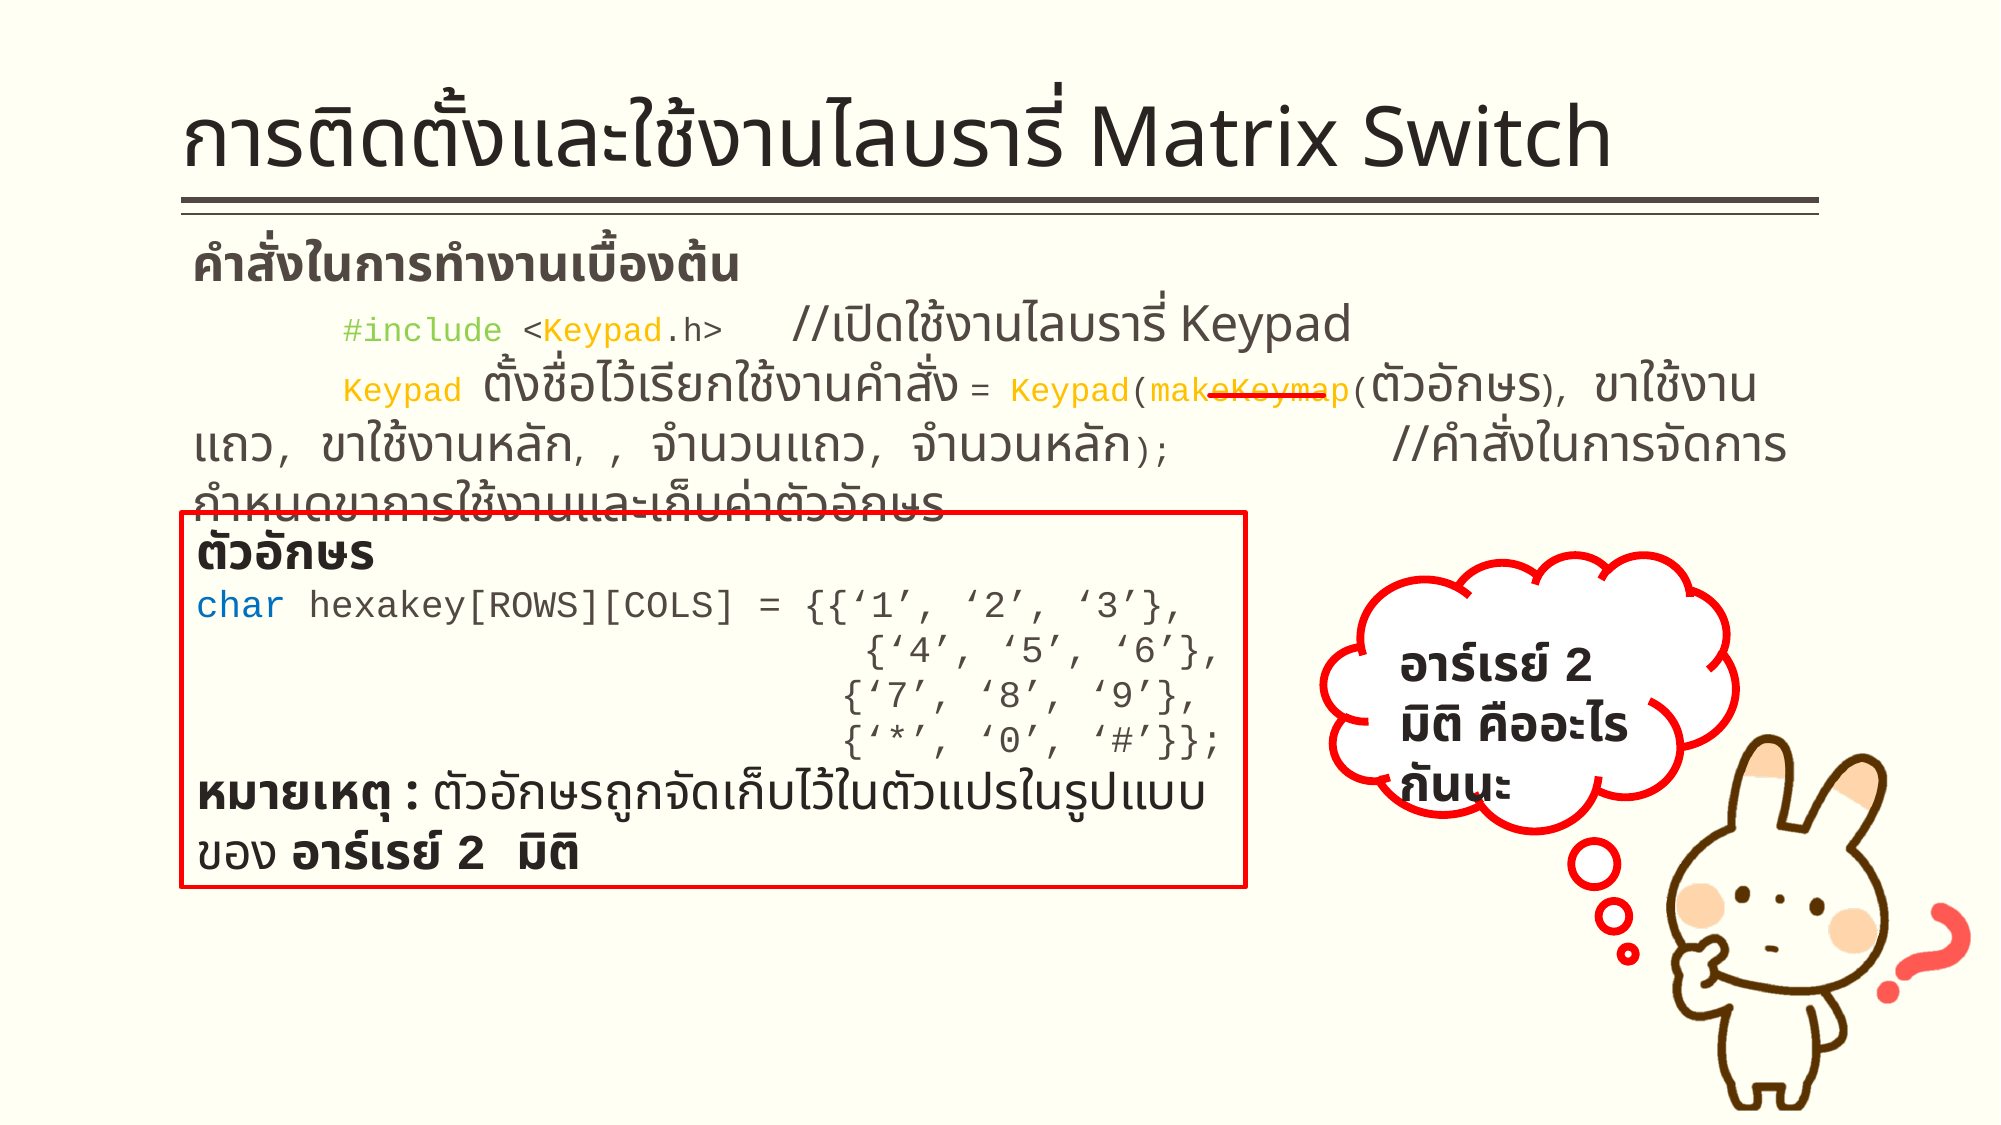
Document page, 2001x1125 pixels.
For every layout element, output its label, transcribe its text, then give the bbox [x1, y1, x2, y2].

text_box คำสั่งในการทำงานเบื้องต้น #include <Keypad.h> //เปิดใช้งานไลบรารี่ Keypad Keypad ตั้งชื่อไว้เรียกใช้งานคำสั่ง = Keypad(makeKeymap(ตัวอักษร), ขาใช้งานแถว, ขาใช้งานหลัก, , จำนวนแถว, จำนวนหลัก); //คำสั่งในการจัดการกำหนดขาการใช้งานและเก็บค่าตัวอักษร [178, 223, 1843, 779]
title การติดตั้งและใช้งานไลบรารี่ Matrix Switch [181, 12, 1950, 193]
picture [1666, 734, 1971, 1113]
text_box ตัวอักษร char hexakey[ROWS][COLS] = {{‘1’, ‘2’, ‘3’}, {‘4’, ‘5’, ‘6’}, {‘7’, ‘8’, ‘9’}, {‘*’, ‘0’, ‘#’}}; หมายเหตุ : ตัวอักษรถูกจัดเก็บไว้ในตัวแปรในรูปแบบของ อาร์เรย์ 2 มิติ [181, 512, 1246, 888]
text_box อาร์เรย์ 2 มิติ คืออะไรกันนะ [1384, 624, 1675, 819]
text_box [1488, 819, 1581, 836]
text_box [1616, 942, 1640, 966]
text_box [1594, 897, 1634, 936]
text_box [1567, 837, 1622, 892]
text_box [1319, 551, 1740, 794]
